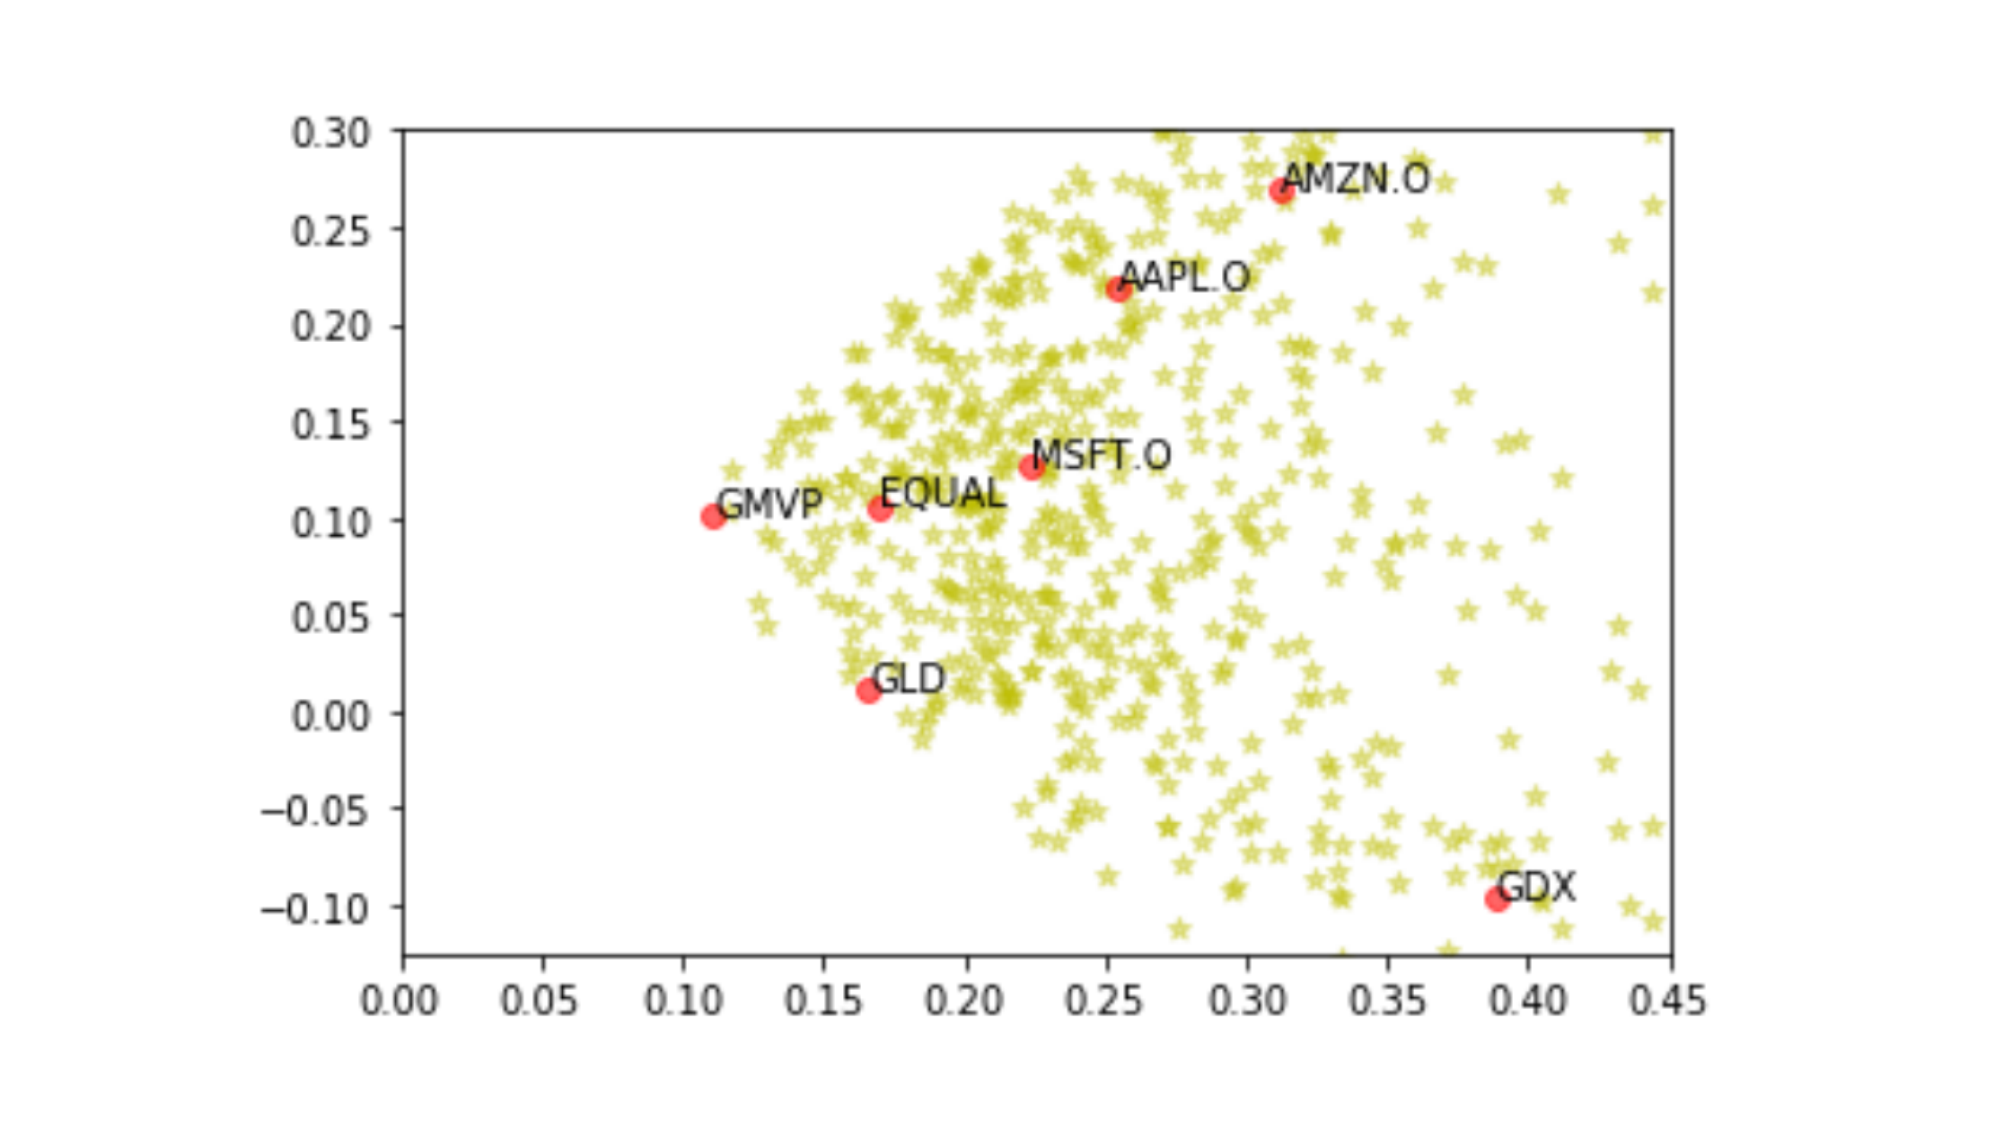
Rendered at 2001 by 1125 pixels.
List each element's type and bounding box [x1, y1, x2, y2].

picture [231, 92, 1880, 1051]
